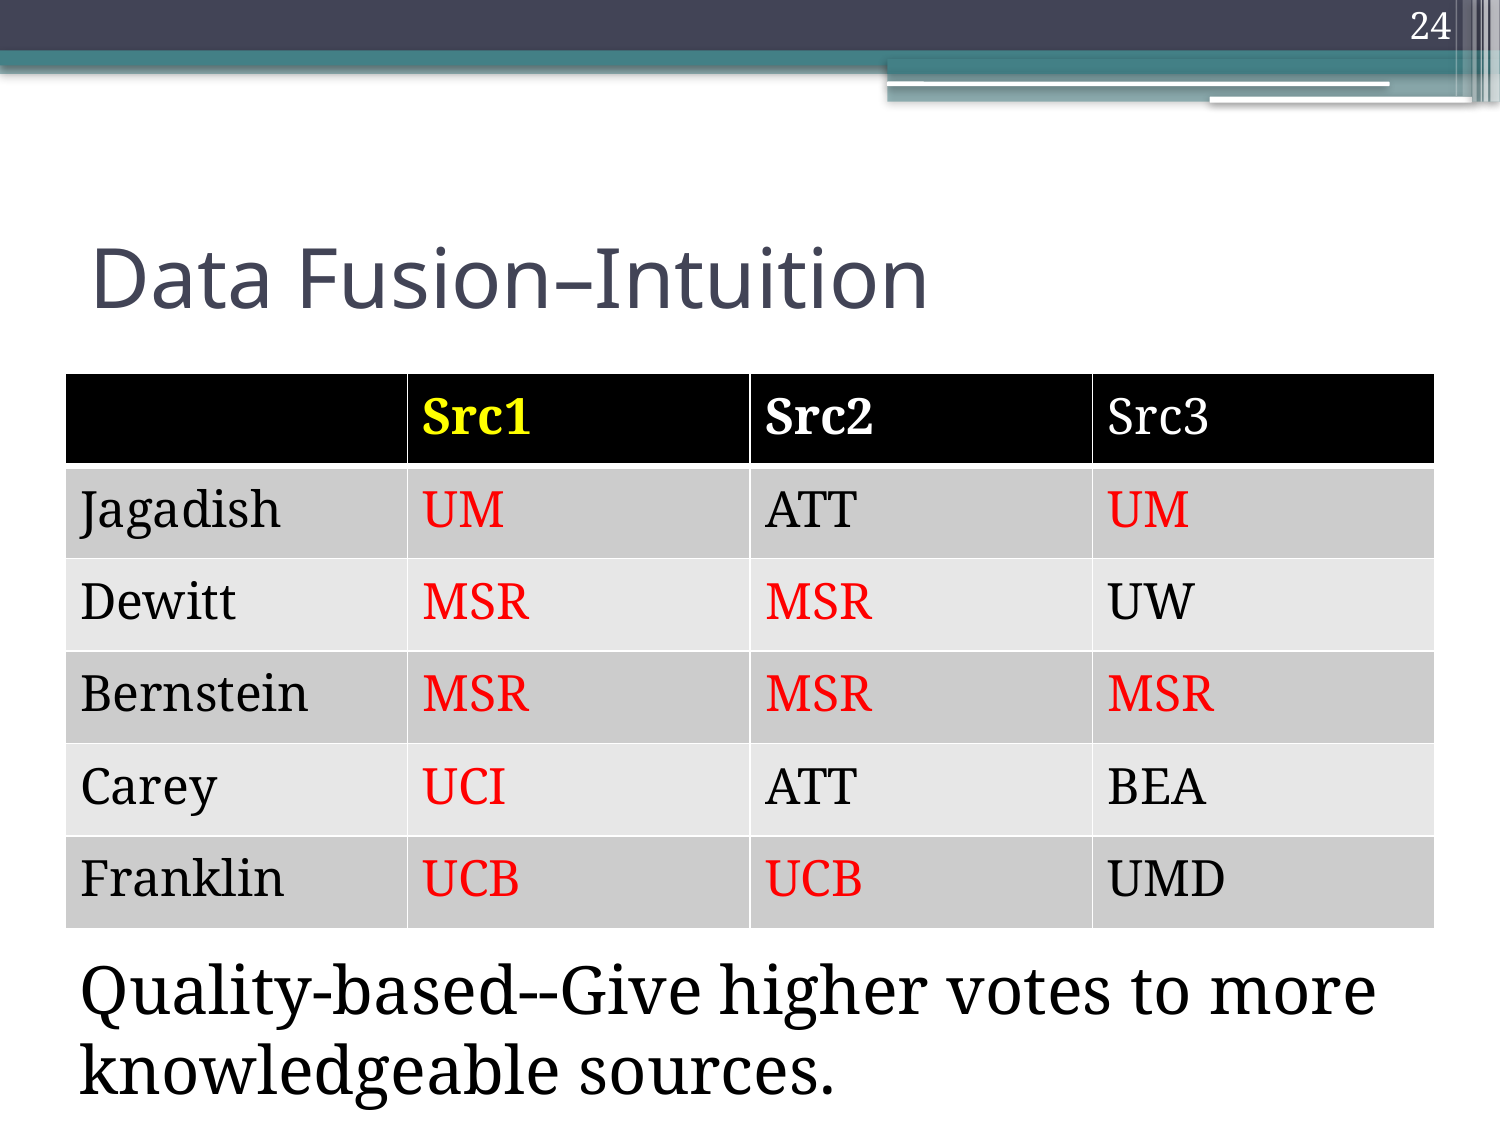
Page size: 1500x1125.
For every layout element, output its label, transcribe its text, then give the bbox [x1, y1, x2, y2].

text_box Quality-based--Give higher votes to more knowledgeable sources. [64, 940, 1489, 1116]
table_header [66, 374, 407, 463]
title Data Fusion–Intuition [75, 187, 1425, 363]
table_cell UMD [1093, 837, 1434, 928]
table_cell UW [1093, 559, 1434, 650]
table_header Src1 [408, 374, 749, 463]
table_cell ATT [751, 469, 1092, 558]
table_cell UCB [751, 837, 1092, 928]
slide_number 24 [1341, 0, 1466, 61]
table_cell UM [408, 469, 749, 558]
table_header Src3 [1093, 374, 1434, 463]
table_cell MSR [408, 652, 749, 743]
table_cell MSR [408, 559, 749, 650]
table_cell MSR [751, 559, 1092, 650]
table_cell UM [1093, 469, 1434, 558]
table_cell BEA [1093, 744, 1434, 835]
table_cell Dewitt [66, 559, 407, 650]
table_cell Jagadish [66, 469, 407, 558]
table_cell MSR [1093, 652, 1434, 743]
table_cell Bernstein [66, 652, 407, 743]
table_header Src2 [751, 374, 1092, 463]
table_cell MSR [751, 652, 1092, 743]
table_cell Franklin [66, 837, 407, 928]
table_cell ATT [751, 744, 1092, 835]
table_cell UCB [408, 837, 749, 928]
table_cell Carey [66, 744, 407, 835]
table_cell UCI [408, 744, 749, 835]
